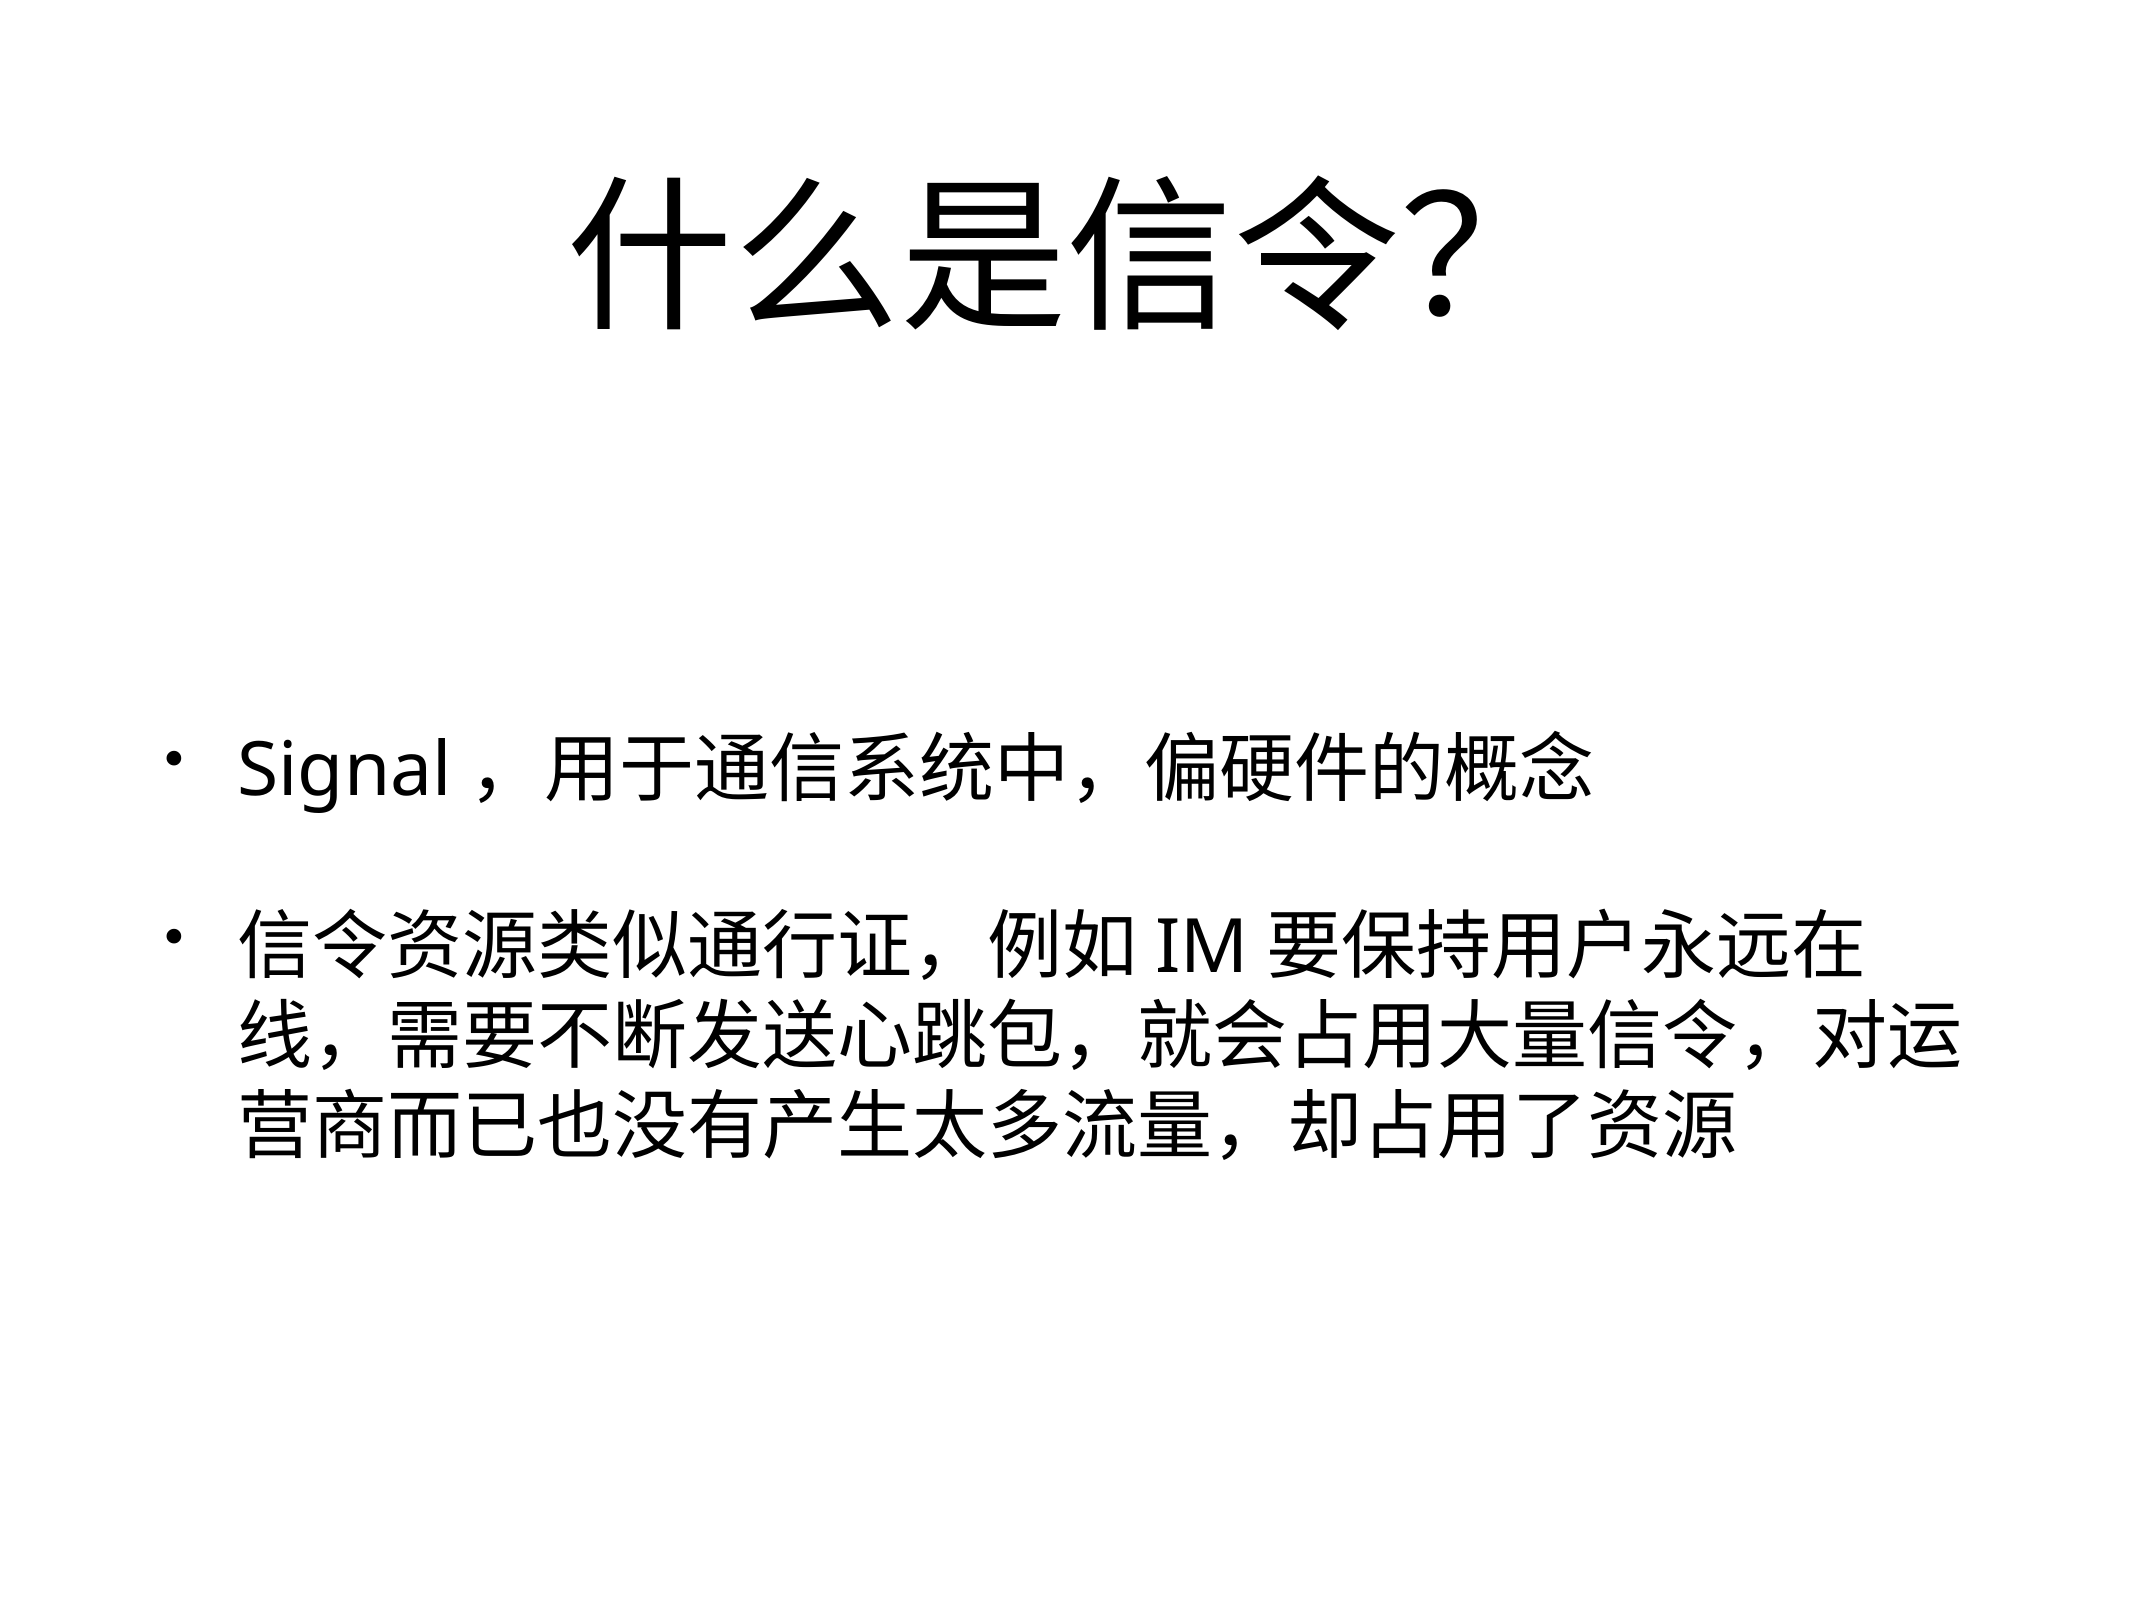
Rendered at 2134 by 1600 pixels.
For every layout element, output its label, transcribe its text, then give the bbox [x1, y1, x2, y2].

title 什么是信令？ [155, 72, 1978, 427]
list Signal，用于通信系统中，偏硬件的概念 信令资源类似通行证，例如IM要保持用户永远在线，需要不断发送心跳包，就会占用大量信令，对运营商而已也没有产生太多流量，却占用了资源 [155, 427, 1978, 1460]
